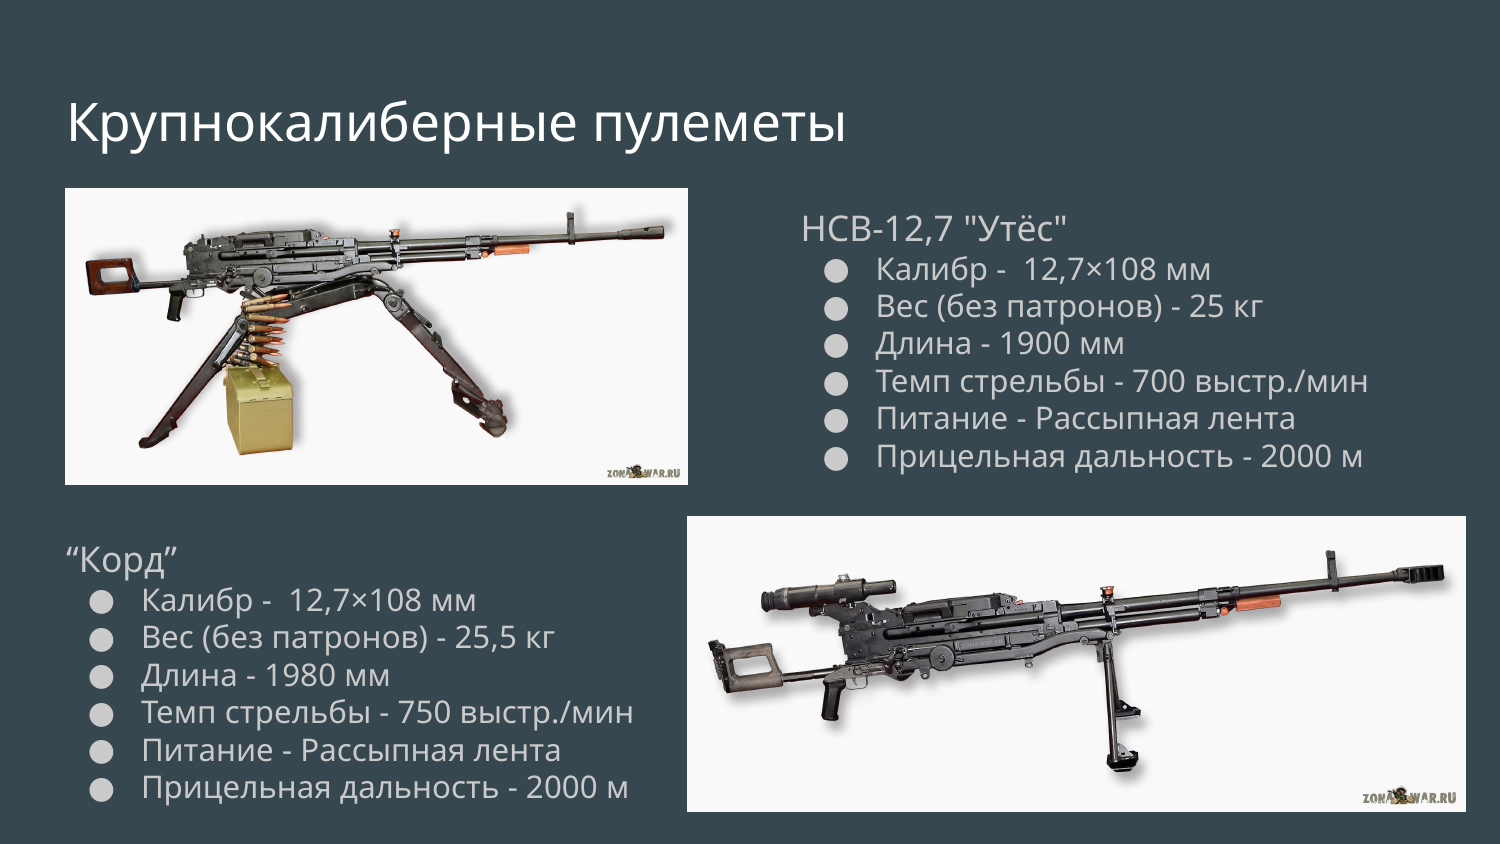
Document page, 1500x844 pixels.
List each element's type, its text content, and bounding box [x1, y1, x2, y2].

picture [65, 188, 688, 485]
title Крупнокалиберные пулеметы [51, 72, 1449, 167]
text_box “Корд” Калибр - 12,7×108 мм Вес (без патронов) - 25,5 кг Длина - 1980 мм Темп стрельбы - 750 выстр./мин Питание - Рассыпная лента Прицельная дальность - 2000 м [51, 522, 664, 820]
picture [687, 516, 1466, 812]
text_box НСВ-12,7 "Утёс" Калибр - 12,7×108 мм Вес (без патронов) - 25 кг Длина - 1900 мм Темп стрельбы - 700 выстр./мин Питание - Рассыпная лента Прицельная дальность - 2000 м [785, 191, 1399, 489]
list ПКМ Калибр - 7,62×54 мм R Вес (без патронов) - 9,2 кг Длина - 1270 мм Темп стрельбы - 650 выстр./мин Питание - Рассыпная лента Прицельная дальность - 1500 м [51, 189, 1449, 750]
